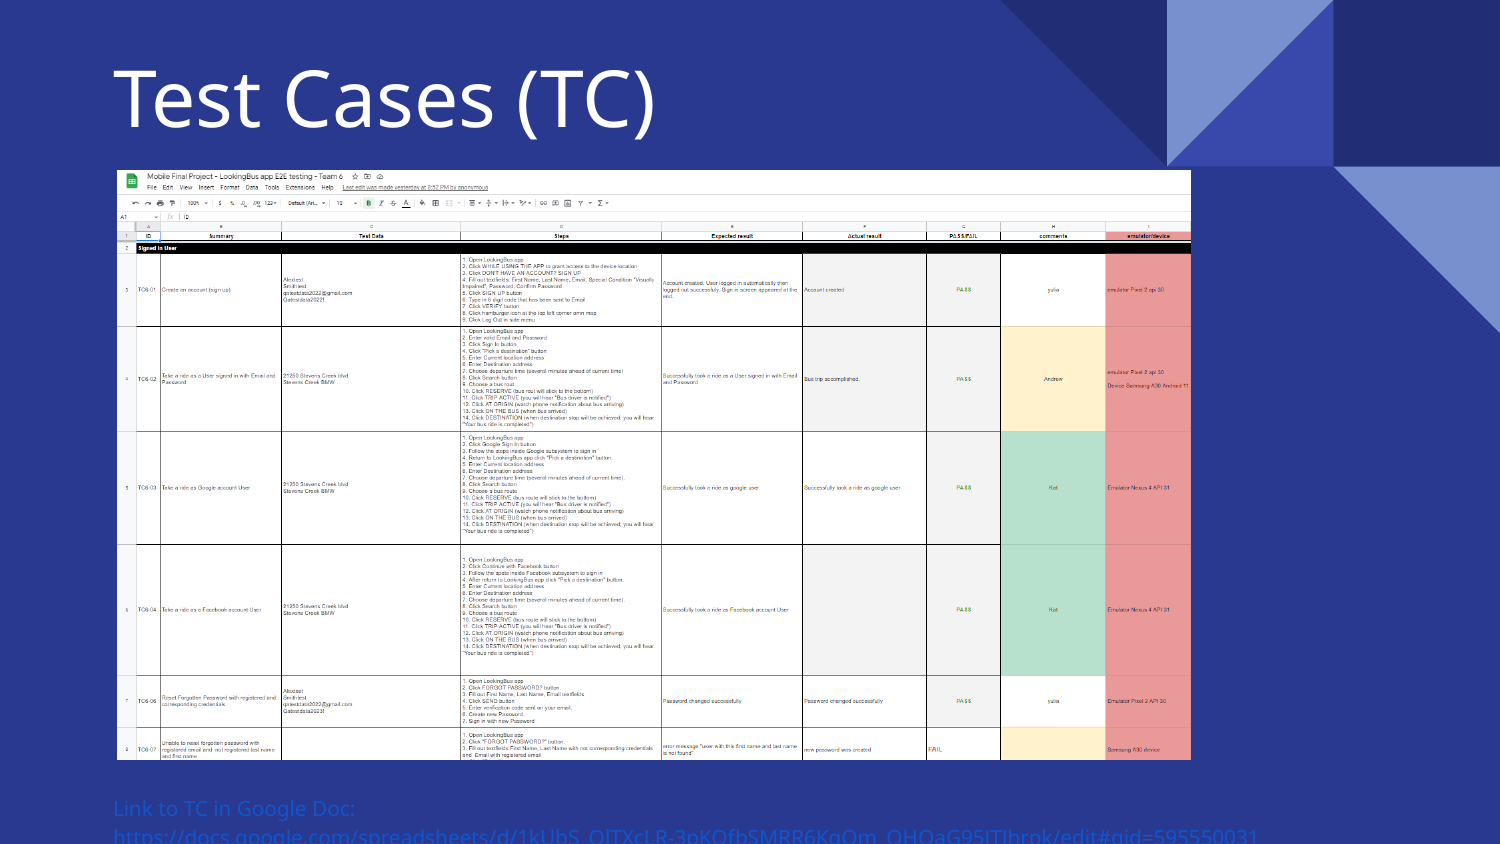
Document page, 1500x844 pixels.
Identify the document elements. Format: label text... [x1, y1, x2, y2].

title Test Cases (TC) [98, 27, 1447, 166]
subtitle Link to TC in Google Doc: https://docs.google.com/spreadsheets/d/1kUbS_OlTXcLR-3pKOfbSMRR6KqQm_OHOaG95JTJhrpk/edit#gid=595550031 [98, 776, 1500, 844]
picture [117, 170, 1191, 760]
